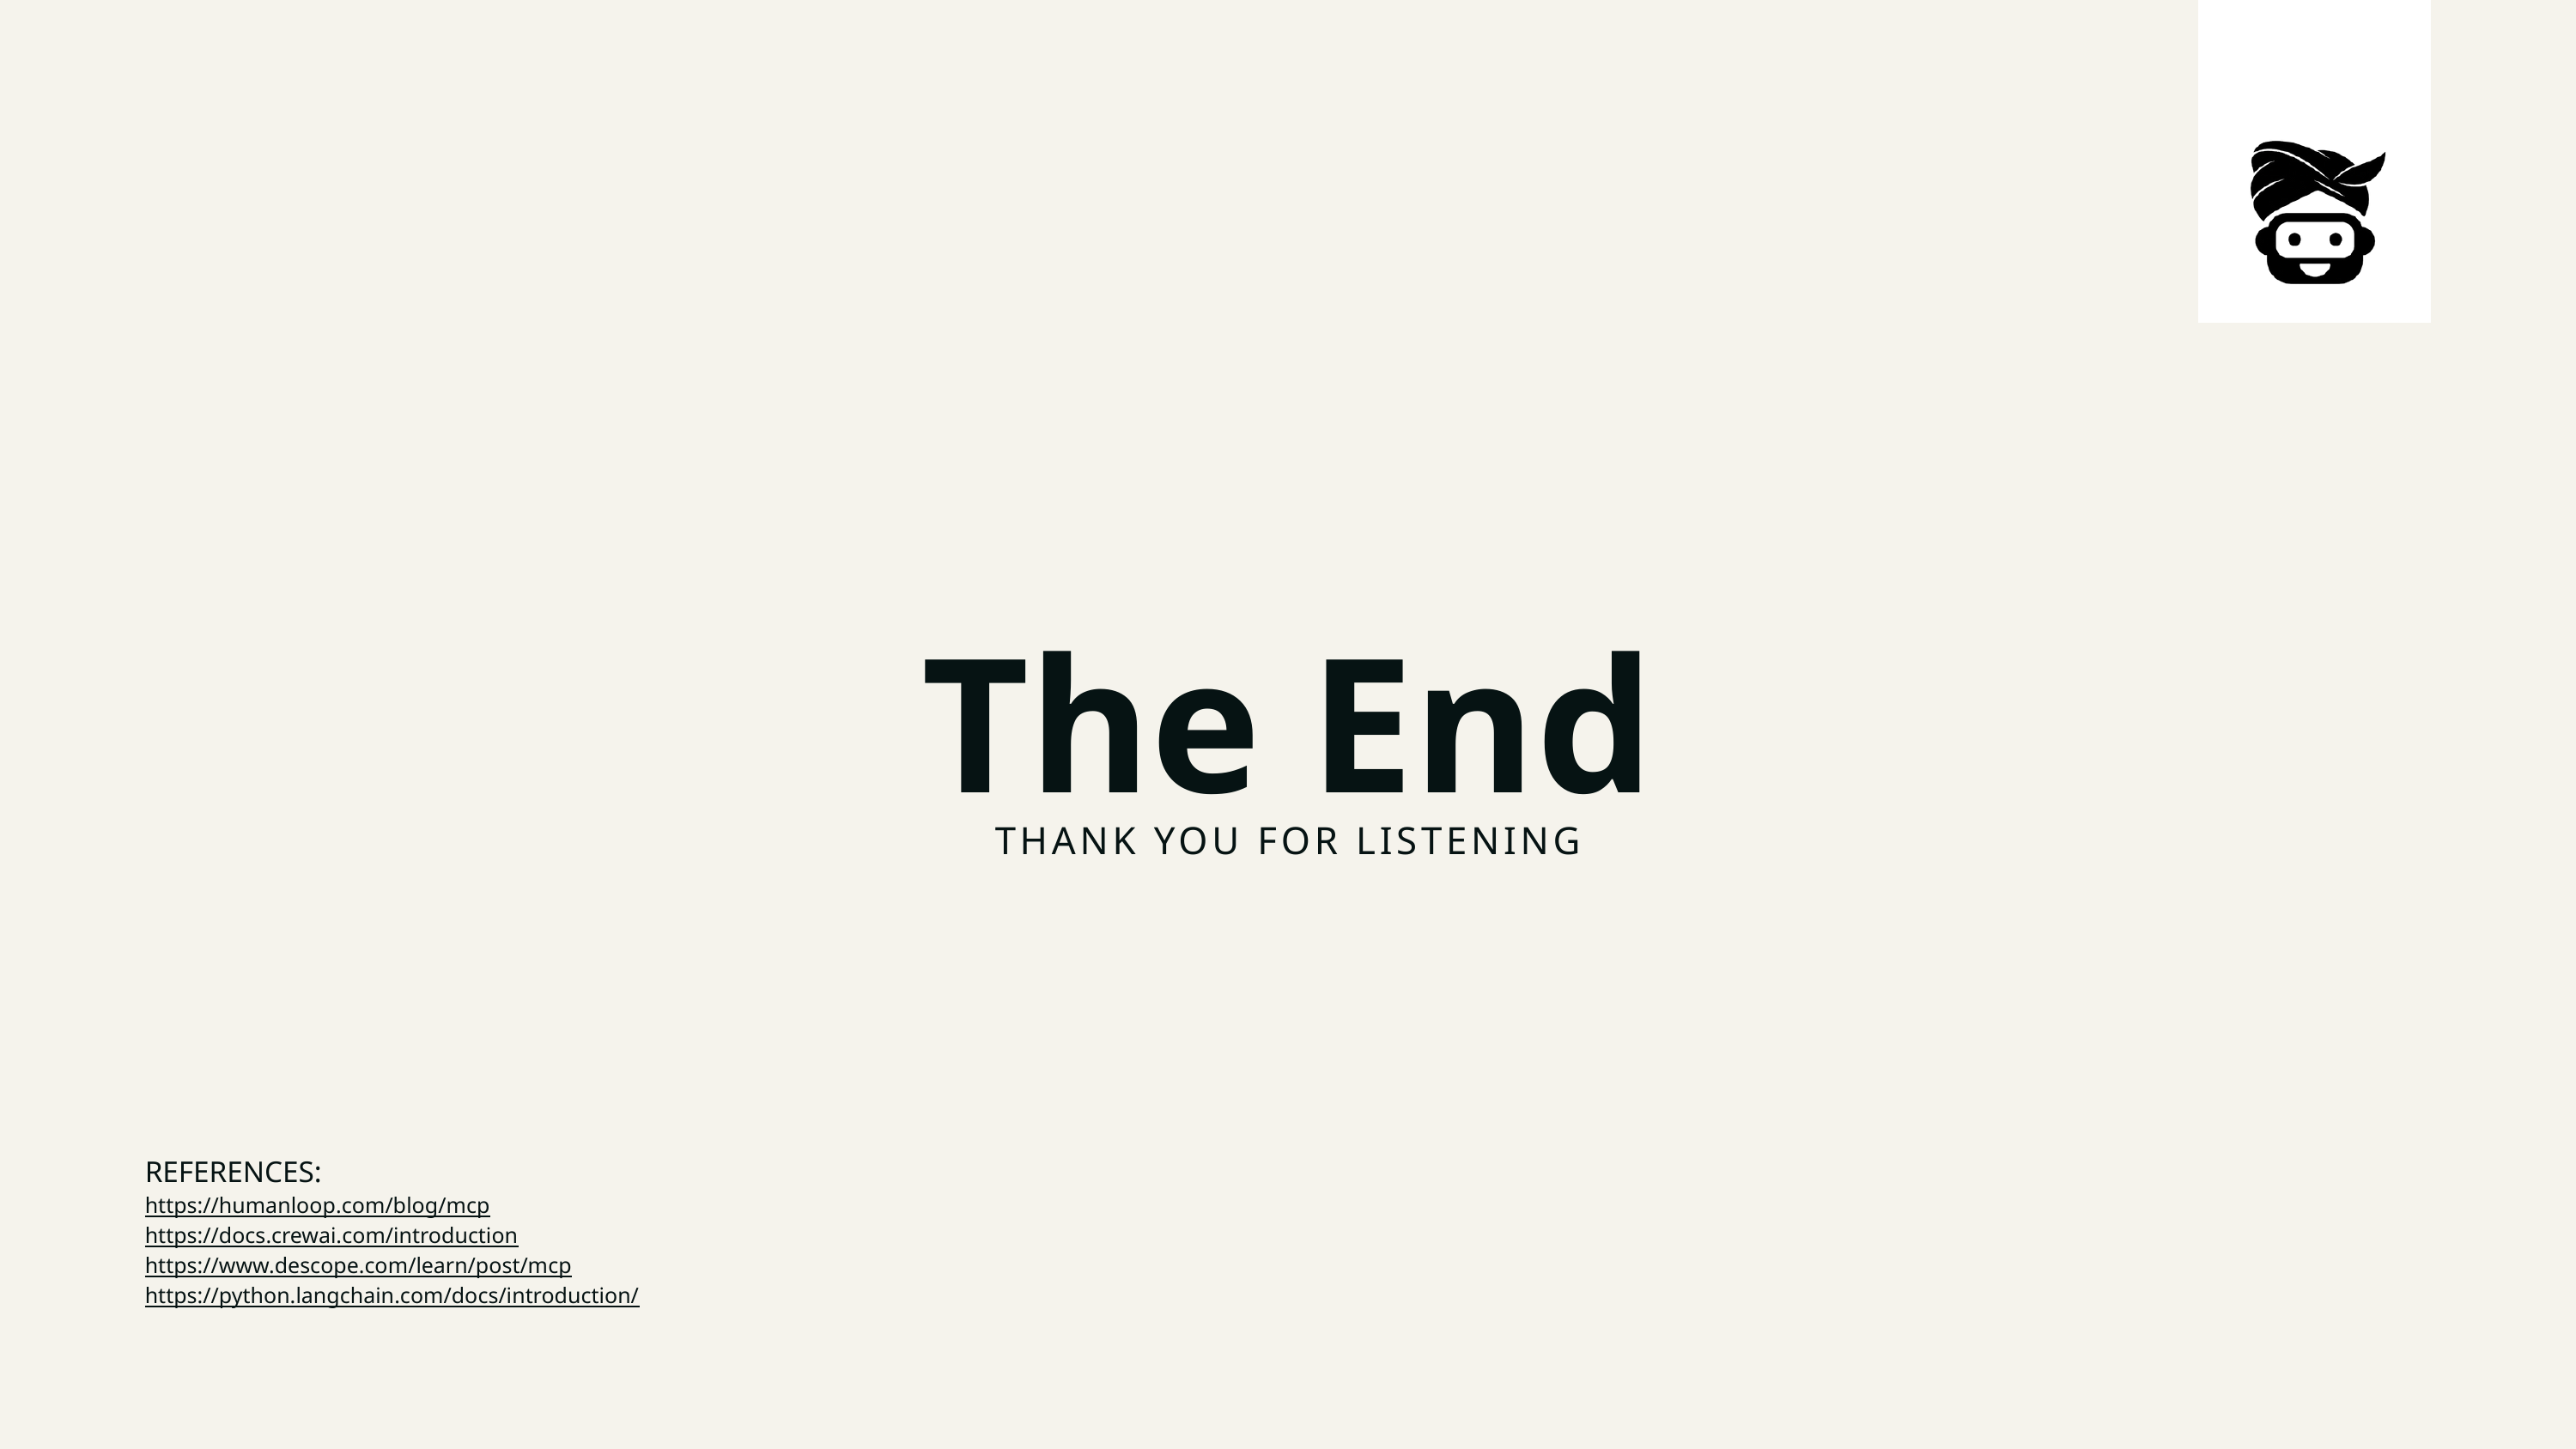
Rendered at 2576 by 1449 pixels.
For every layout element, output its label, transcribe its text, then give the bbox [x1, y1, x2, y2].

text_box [540, 590, 2036, 858]
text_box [2198, 0, 2432, 324]
text_box REFERENCES: https://humanloop.com/blog/mcp https://docs.crewai.com/introduction https://www.descope.com/learn/post/mcp https://python.langchain.com/docs/introduction/ [144, 1148, 687, 1308]
